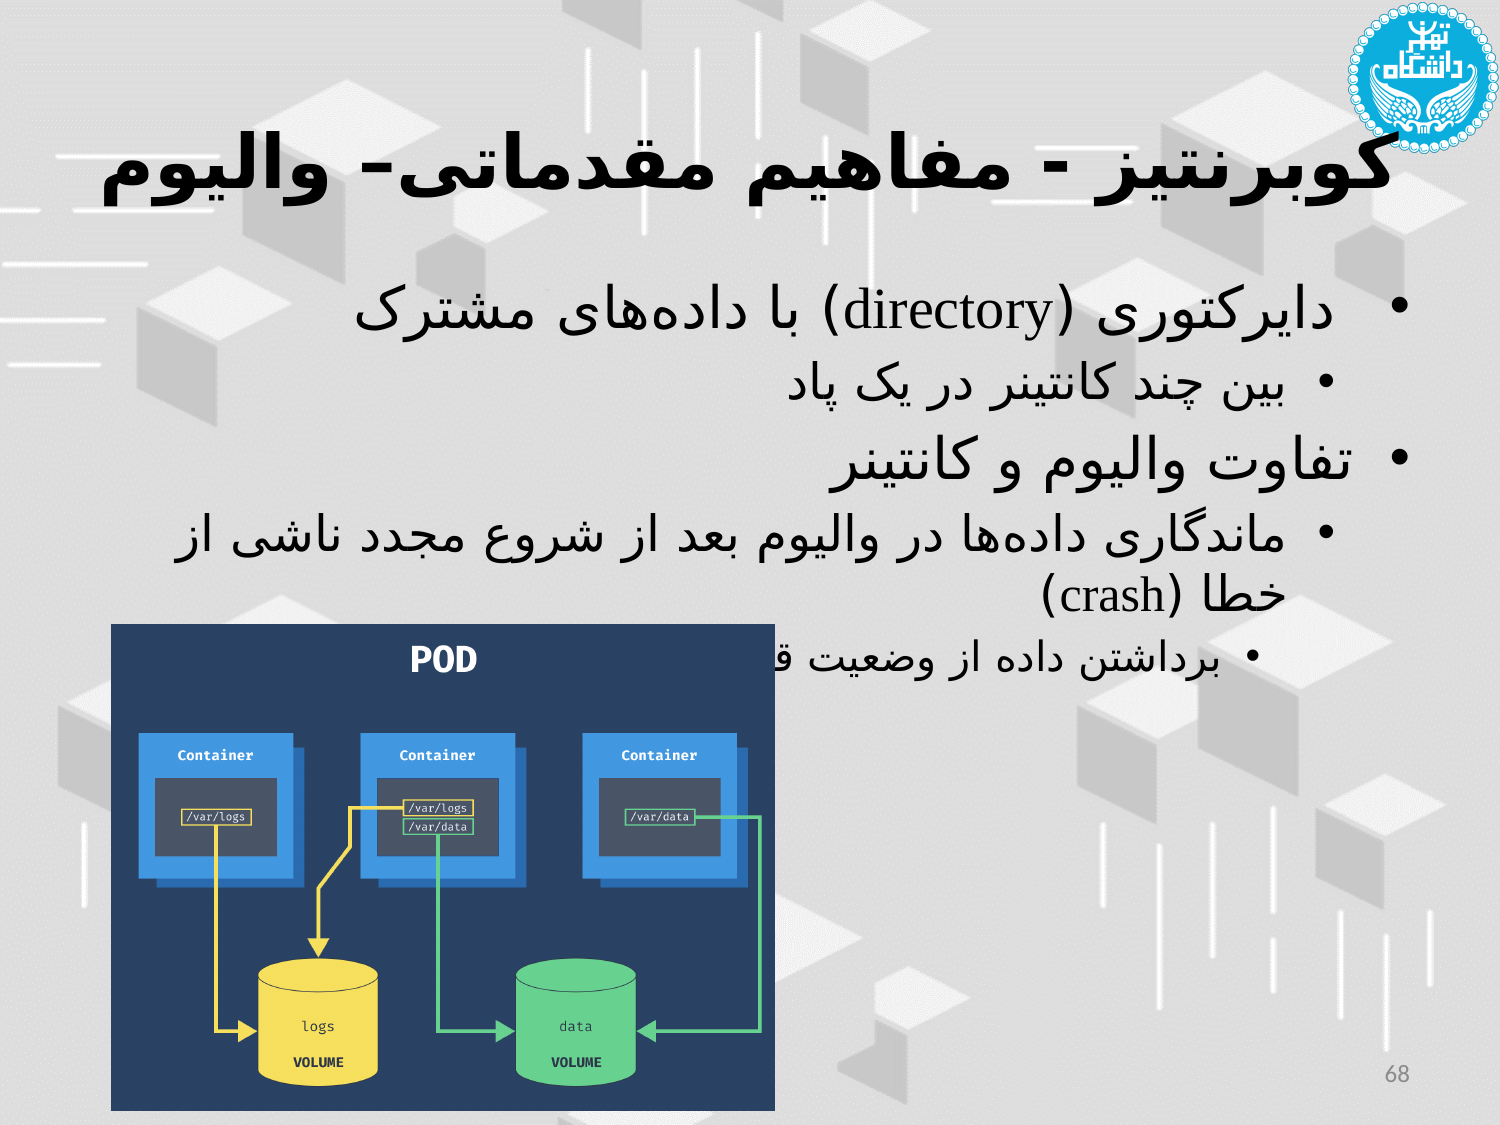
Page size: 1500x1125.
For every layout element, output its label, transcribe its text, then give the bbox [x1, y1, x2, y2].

slide_number 68 [1074, 1043, 1425, 1103]
list دایرکتوری (directory) با داده‌های مشترک بین چند کانتینر در یک پاد تفاوت والیوم و کانتینر ماندگاری داده‌ها در والیوم بعد از شروع مجدد ناشی از خطا (crash) برداشتن داده از وضعیت قبلی (data at the state before crash) [75, 262, 1425, 1043]
picture [0, 0, 1500, 1125]
title کوبرنتیز - مفاهیم مقدماتی– والیوم [56, 64, 1443, 252]
